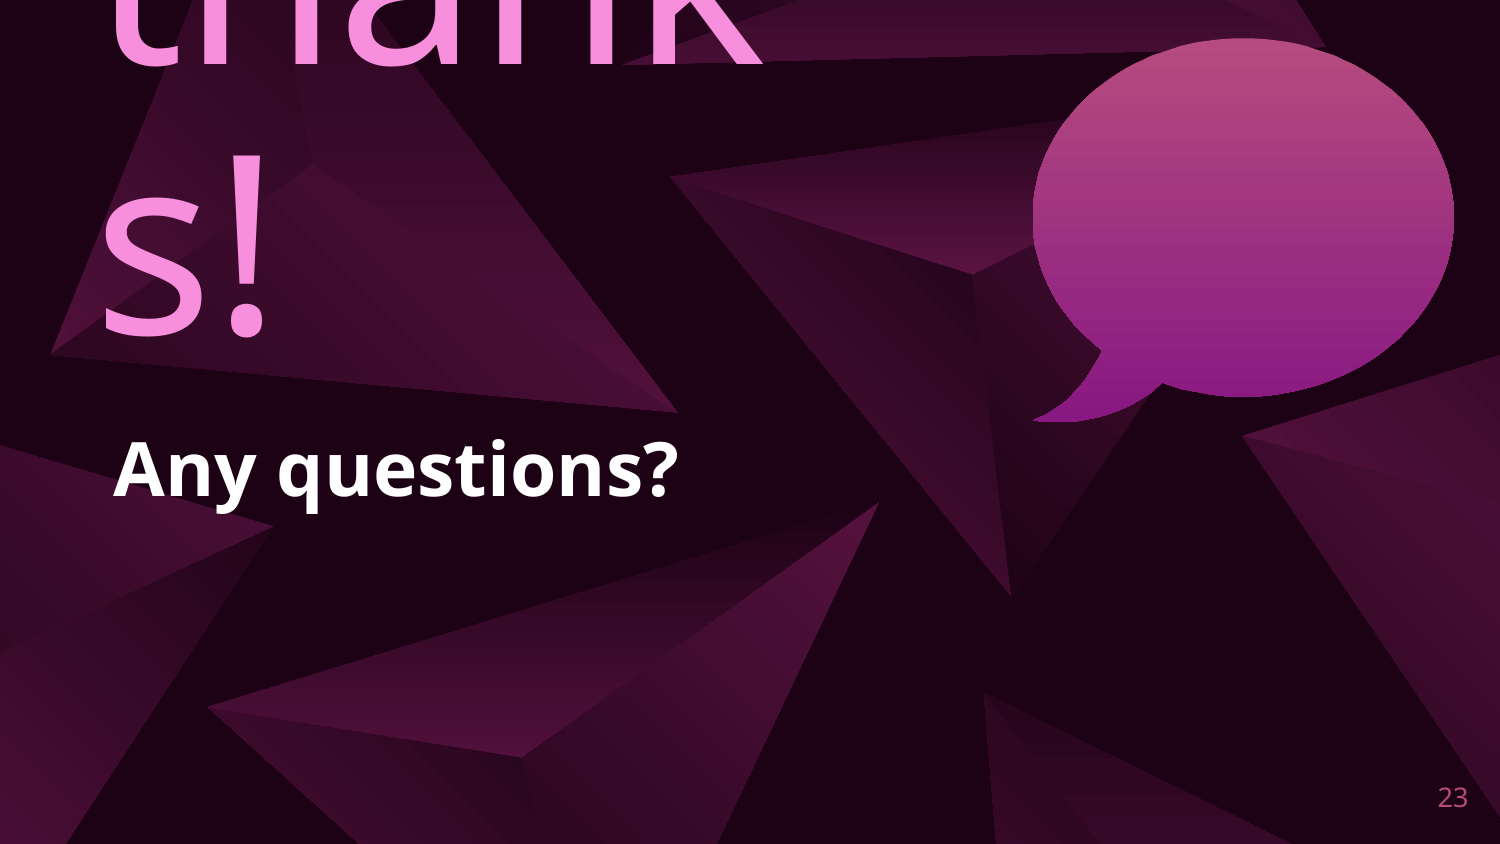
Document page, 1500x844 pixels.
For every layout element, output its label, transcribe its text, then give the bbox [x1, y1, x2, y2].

text_box [1032, 38, 1454, 422]
slide_number 23 [1402, 766, 1469, 832]
subtitle Any questions? [113, 421, 788, 514]
title thanks! [93, 126, 768, 389]
